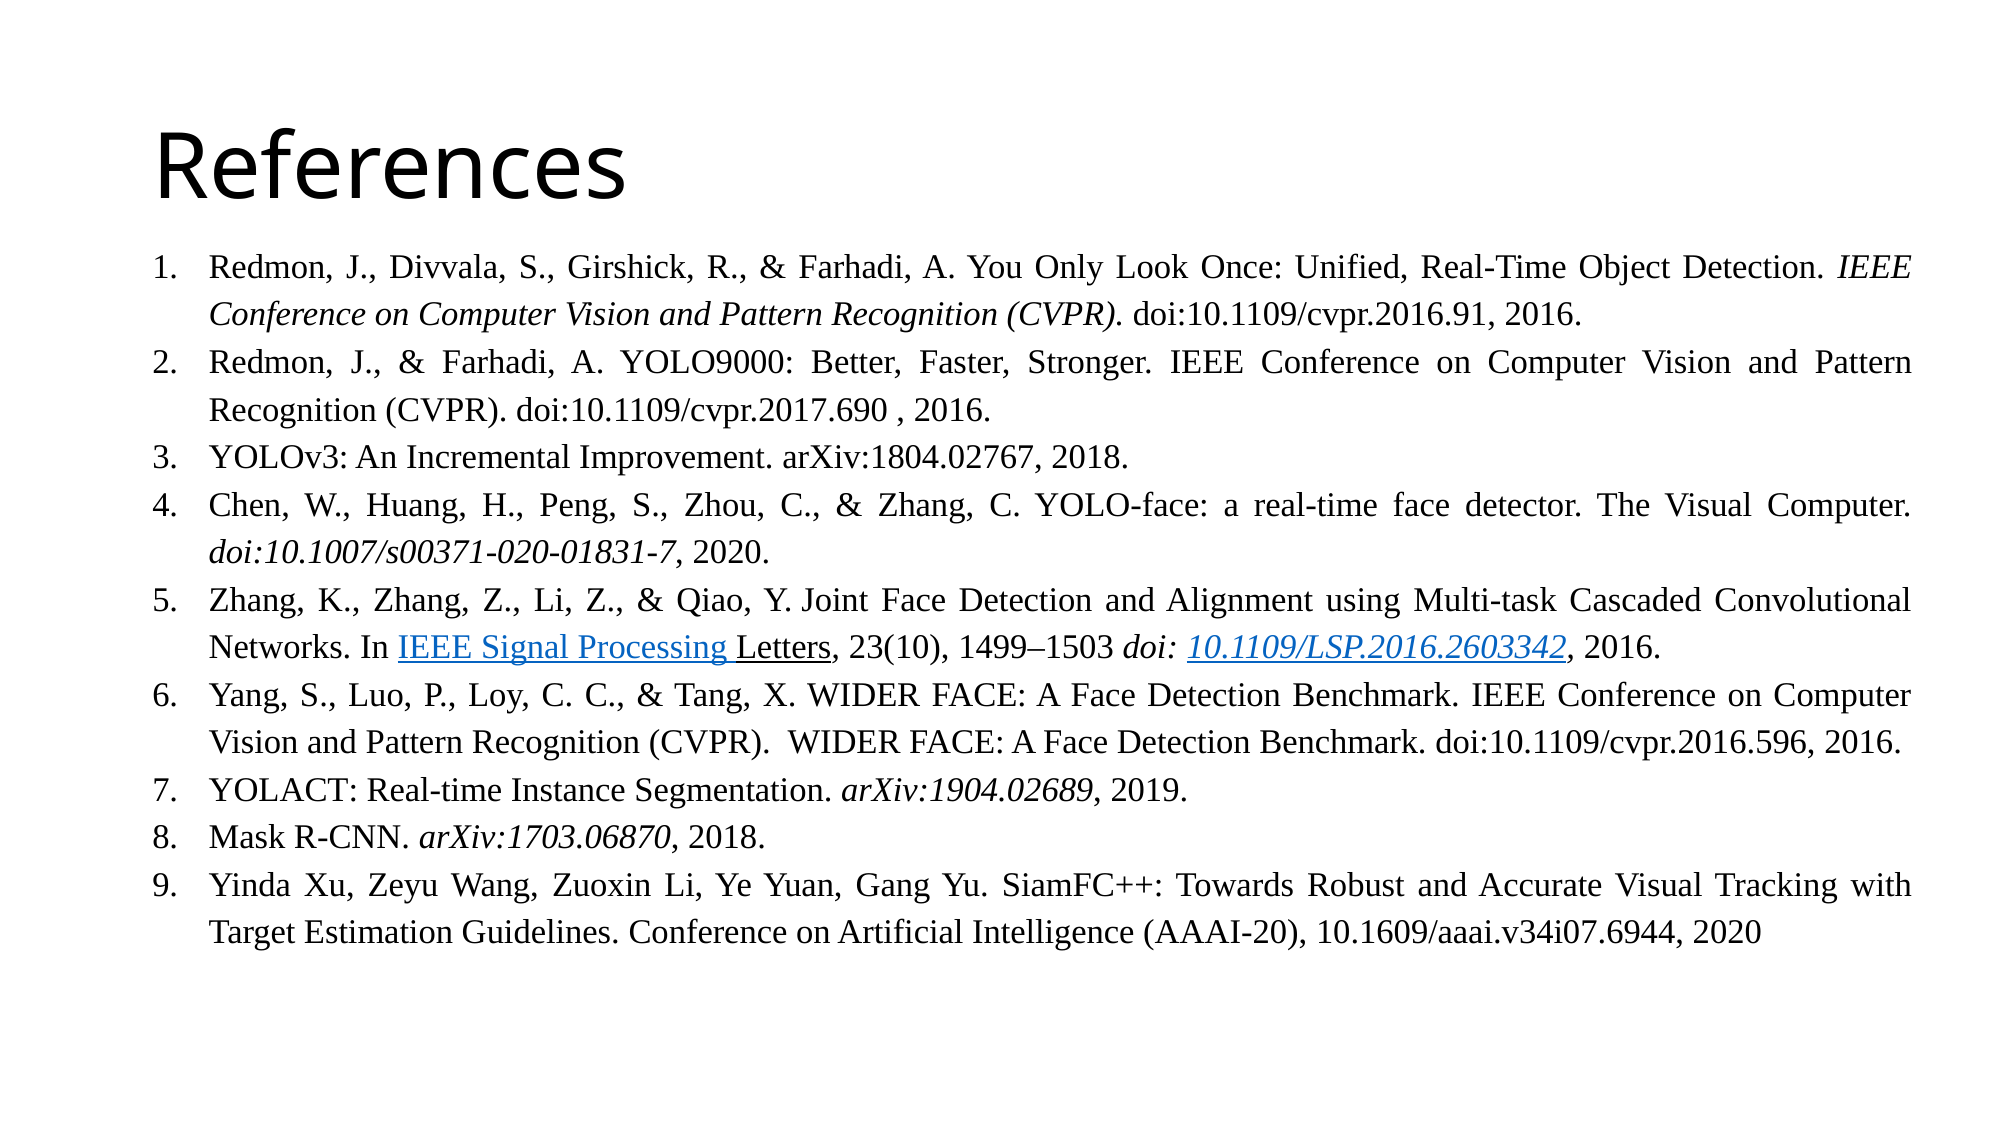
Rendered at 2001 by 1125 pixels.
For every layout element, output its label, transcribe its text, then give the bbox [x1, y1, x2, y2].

title References [137, 59, 1863, 230]
list Redmon, J., Divvala, S., Girshick, R., & Farhadi, A. You Only Look Once: Unified, Real-Time Object Detection. IEEE Conference on Computer Vision and Pattern Recognition (CVPR). doi:10.1109/cvpr.2016.91, 2016. Redmon, J., & Farhadi, A. YOLO9000: Better, Faster, Stronger. IEEE Conference on Computer Vision and Pattern Recognition (CVPR). doi:10.1109/cvpr.2017.690 , 2016. YOLOv3: An Incremental Improvement. arXiv:1804.02767, 2018. Chen, W., Huang, H., Peng, S., Zhou, C., & Zhang, C. YOLO-face: a real-time face detector. The Visual Computer. doi:10.1007/s00371-020-01831-7, 2020. Zhang, K., Zhang, Z., Li, Z., & Qiao, Y. Joint Face Detection and Alignment using Multi-task Cascaded Convolutional Networks. In IEEE Signal Processing Letters, 23(10), 1499–1503 doi: 10.1109/LSP.2016.2603342, 2016. Yang, S., Luo, P., Loy, C. C., & Tang, X. WIDER FACE: A Face Detection Benchmark. IEEE Conference on Computer Vision and Pattern Recognition (CVPR). WIDER FACE: A Face Detection Benchmark. doi:10.1109/cvpr.2016.596, 2016. YOLACT: Real-time Instance Segmentation. arXiv:1904.02689, 2019. Mask R-CNN. arXiv:1703.06870, 2018. Yinda Xu, Zeyu Wang, Zuoxin Li, Ye Yuan, Gang Yu. SiamFC++: Towards Robust and Accurate Visual Tracking with Target Estimation Guidelines. Conference on Artificial Intelligence (AAAI-20), 10.1609/aaai.v34i07.6944, 2020 [137, 230, 1927, 1014]
